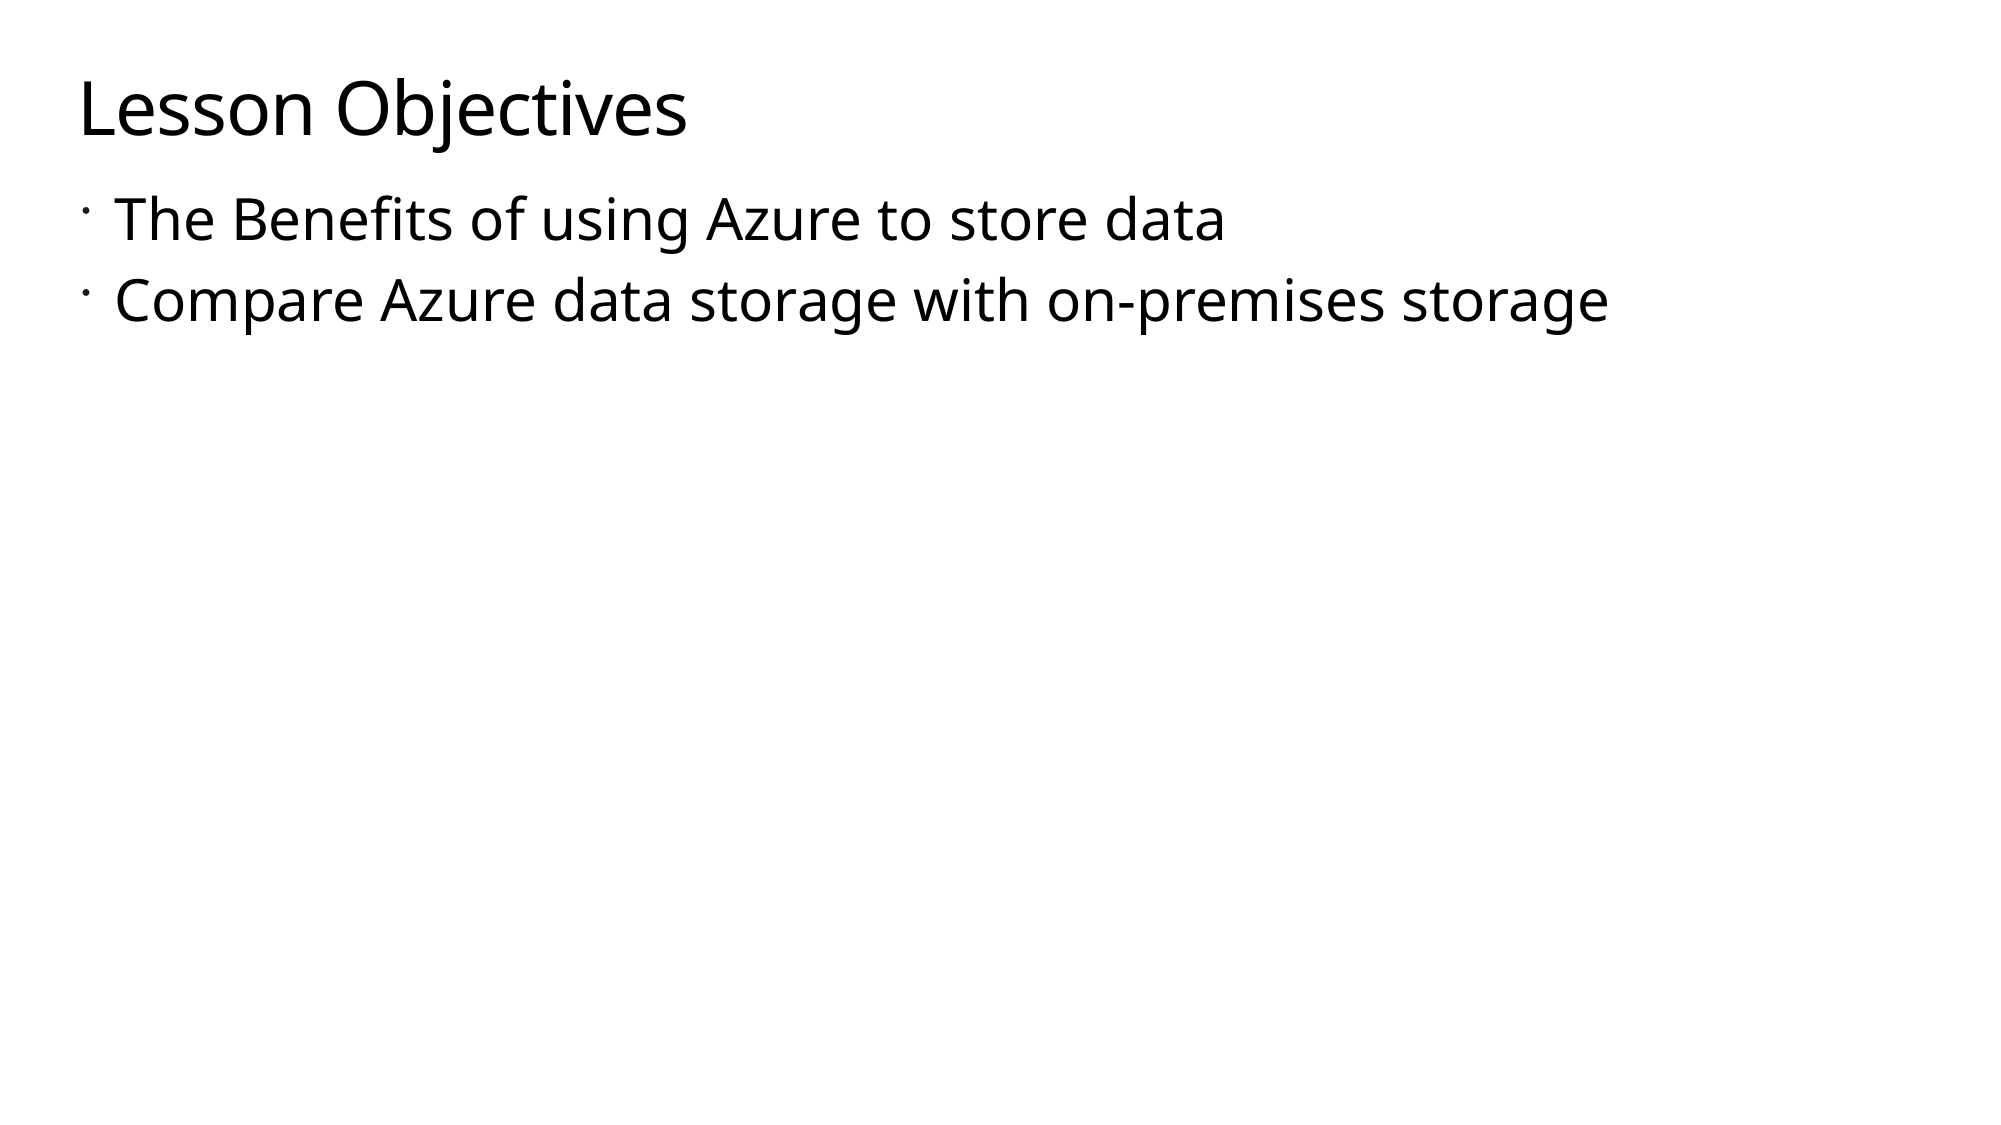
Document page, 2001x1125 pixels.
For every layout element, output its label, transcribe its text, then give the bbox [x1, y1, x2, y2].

list The Benefits of using Azure to store data Compare Azure data storage with on-premises storage [77, 181, 1952, 338]
title Lesson Objectives [77, 60, 1885, 152]
